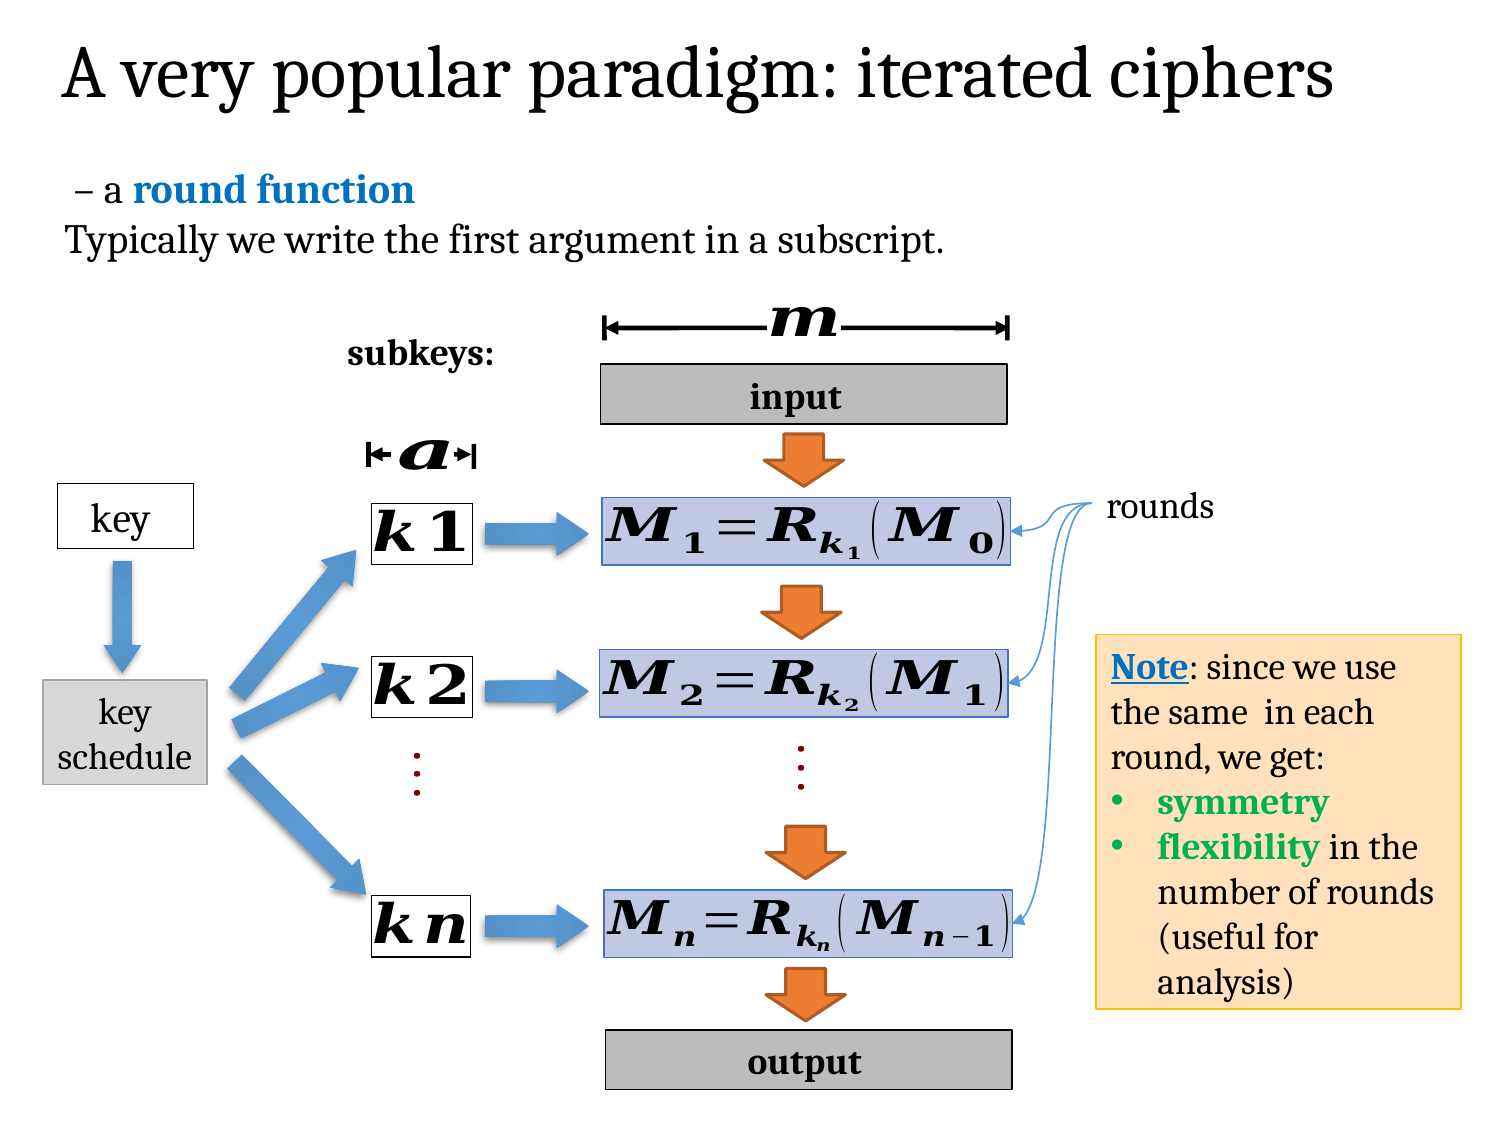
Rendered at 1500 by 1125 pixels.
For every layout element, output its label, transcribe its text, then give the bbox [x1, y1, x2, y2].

text_box [764, 824, 847, 880]
text_box key schedule [42, 679, 208, 785]
text_box rounds [1091, 473, 1230, 533]
text_box [103, 560, 142, 674]
title A very popular paradigm: iterated ciphers [46, 12, 1489, 135]
text_box [842, 321, 1007, 335]
text_box . . . [782, 730, 848, 807]
text_box [231, 663, 360, 739]
text_box [760, 584, 843, 640]
text_box [485, 904, 590, 948]
text_box [605, 321, 767, 335]
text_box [1011, 503, 1092, 924]
text_box [764, 966, 847, 1023]
text_box [762, 432, 846, 488]
text_box [485, 669, 590, 713]
text_box subkeys: [332, 320, 510, 380]
text_box . . . [399, 736, 464, 813]
text_box [369, 448, 391, 461]
text_box [227, 754, 367, 895]
text_box [485, 512, 590, 556]
text_box [454, 448, 472, 461]
text_box [229, 549, 357, 701]
